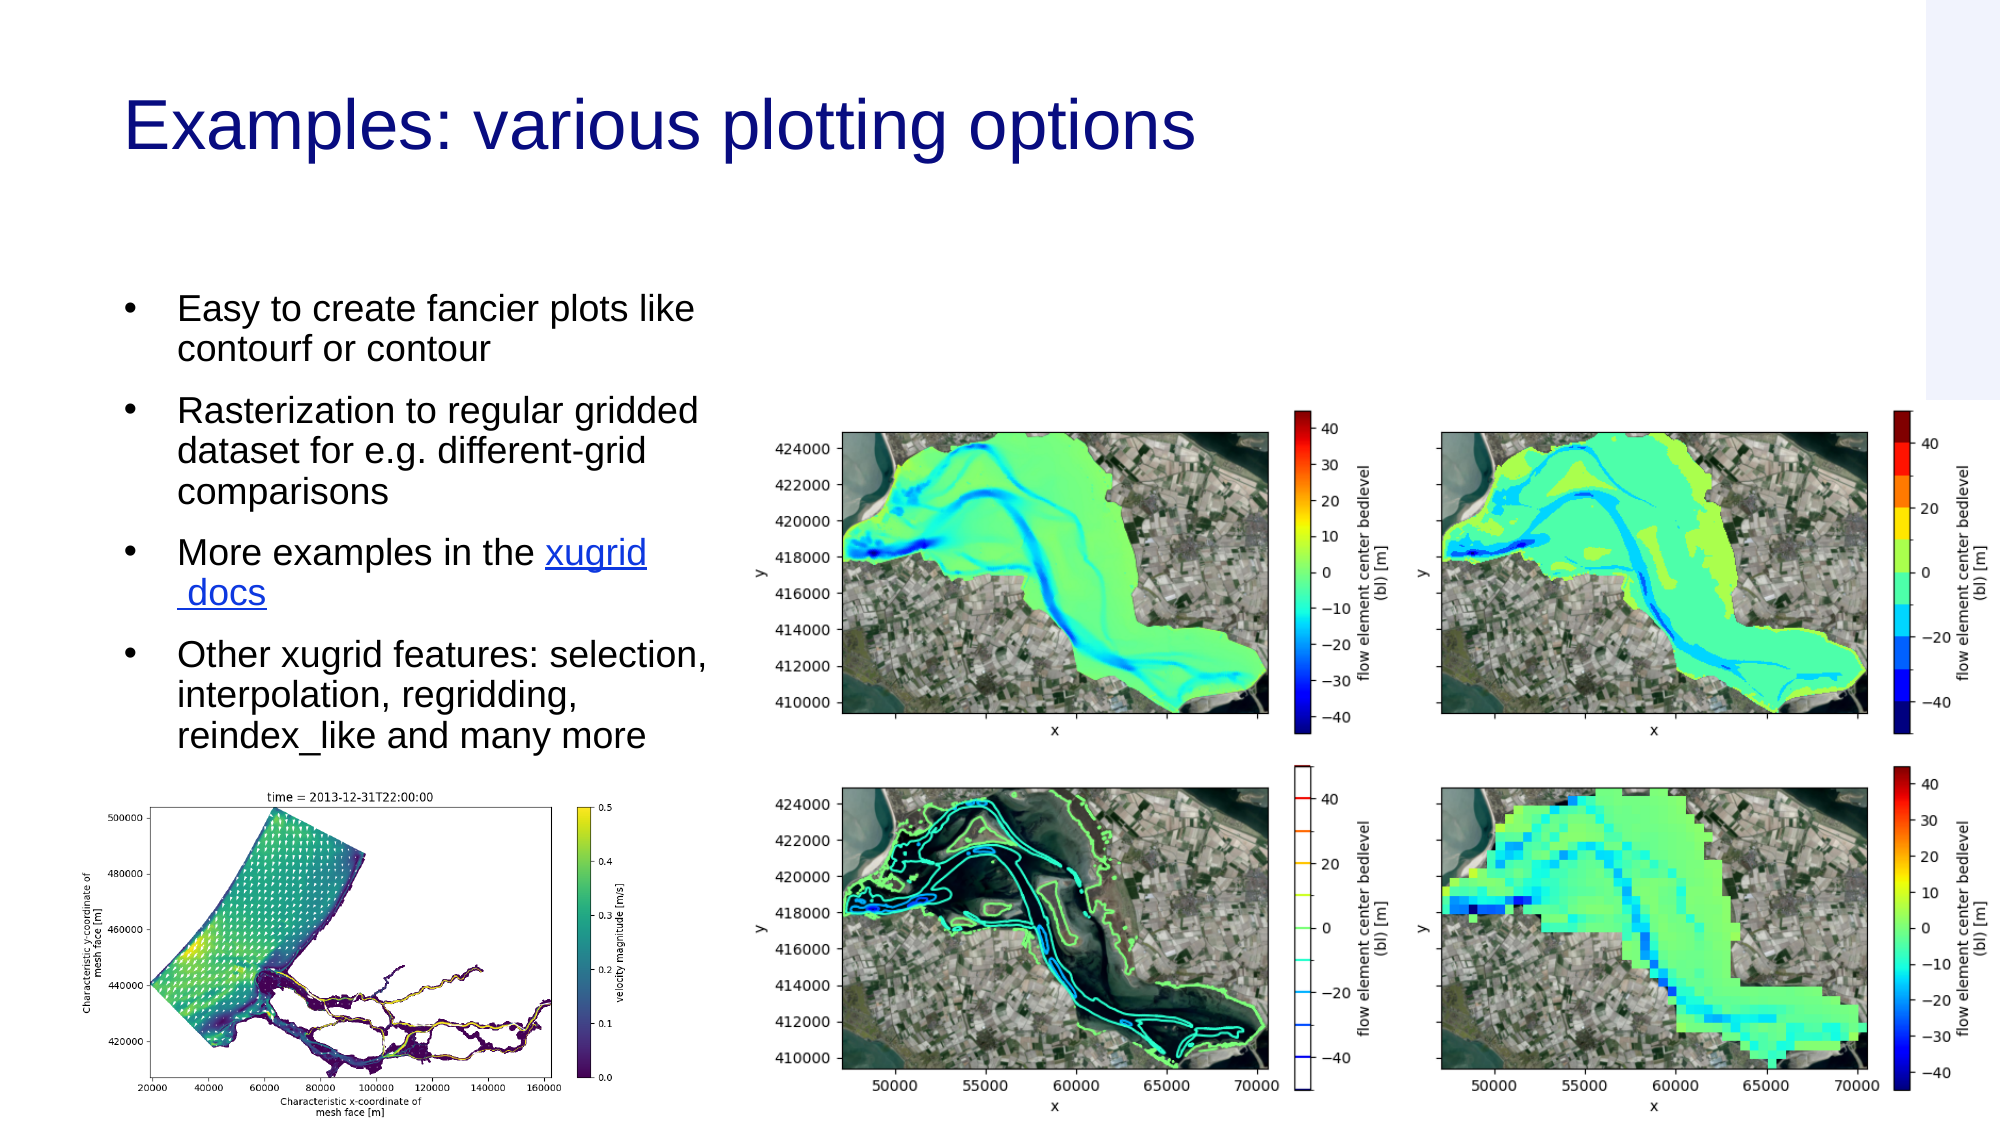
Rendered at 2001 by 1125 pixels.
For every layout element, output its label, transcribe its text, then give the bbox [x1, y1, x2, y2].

list Easy to create fancier plots like contourf or contour Rasterization to regular gridded dataset for e.g. different-grid comparisons More examples in the xugrid docs Other xugrid features: selection, interpolation, regridding, reindex_like and many more [123, 289, 725, 999]
title Examples: various plotting options [123, 88, 1850, 243]
picture [52, 784, 666, 1125]
picture [743, 400, 2000, 1125]
